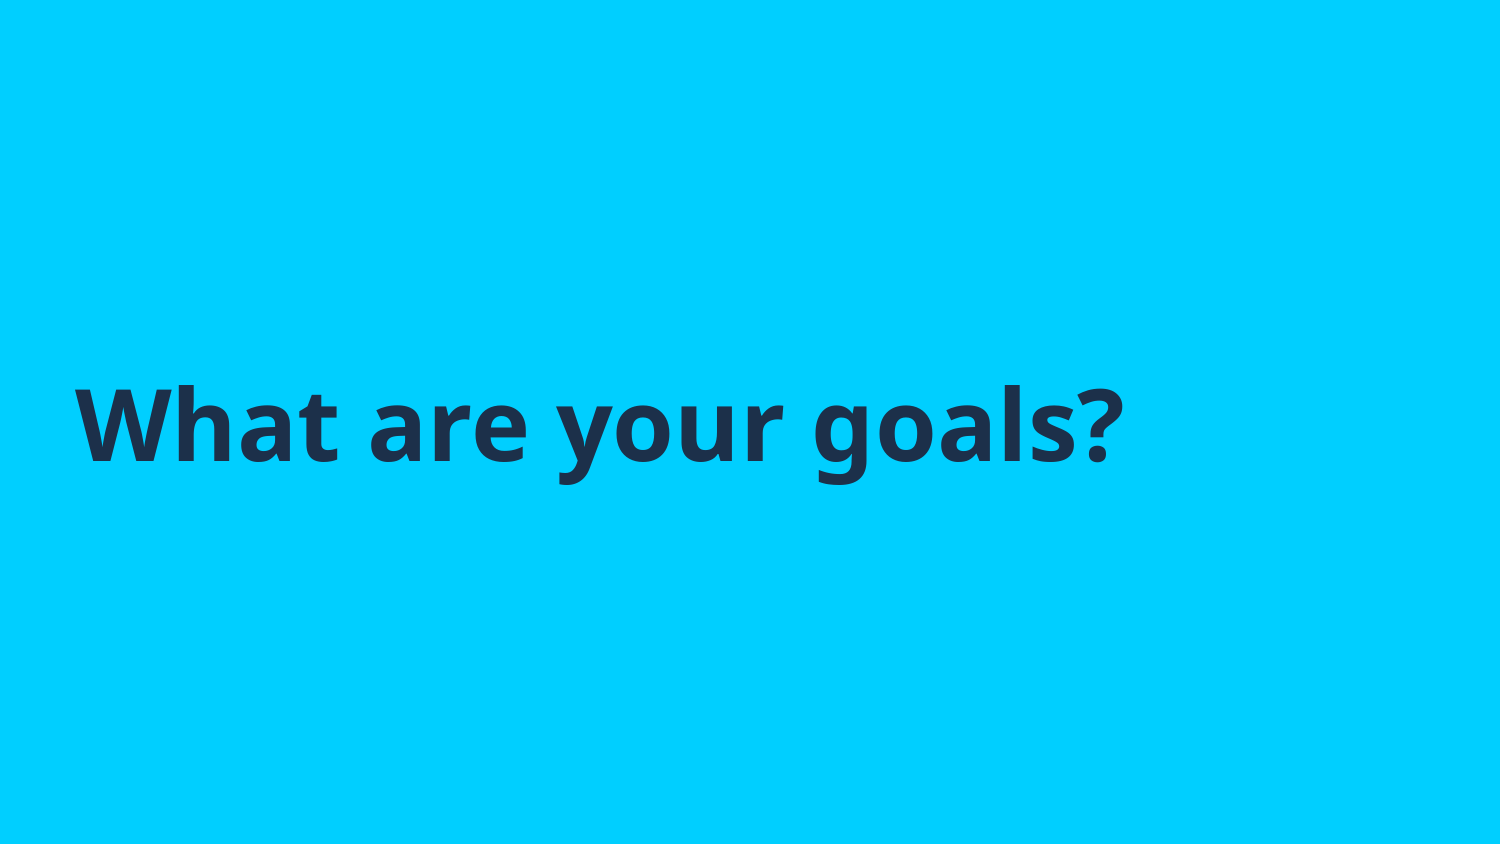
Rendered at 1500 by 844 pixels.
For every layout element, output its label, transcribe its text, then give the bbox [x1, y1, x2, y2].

title What are your goals? [75, 184, 1287, 659]
